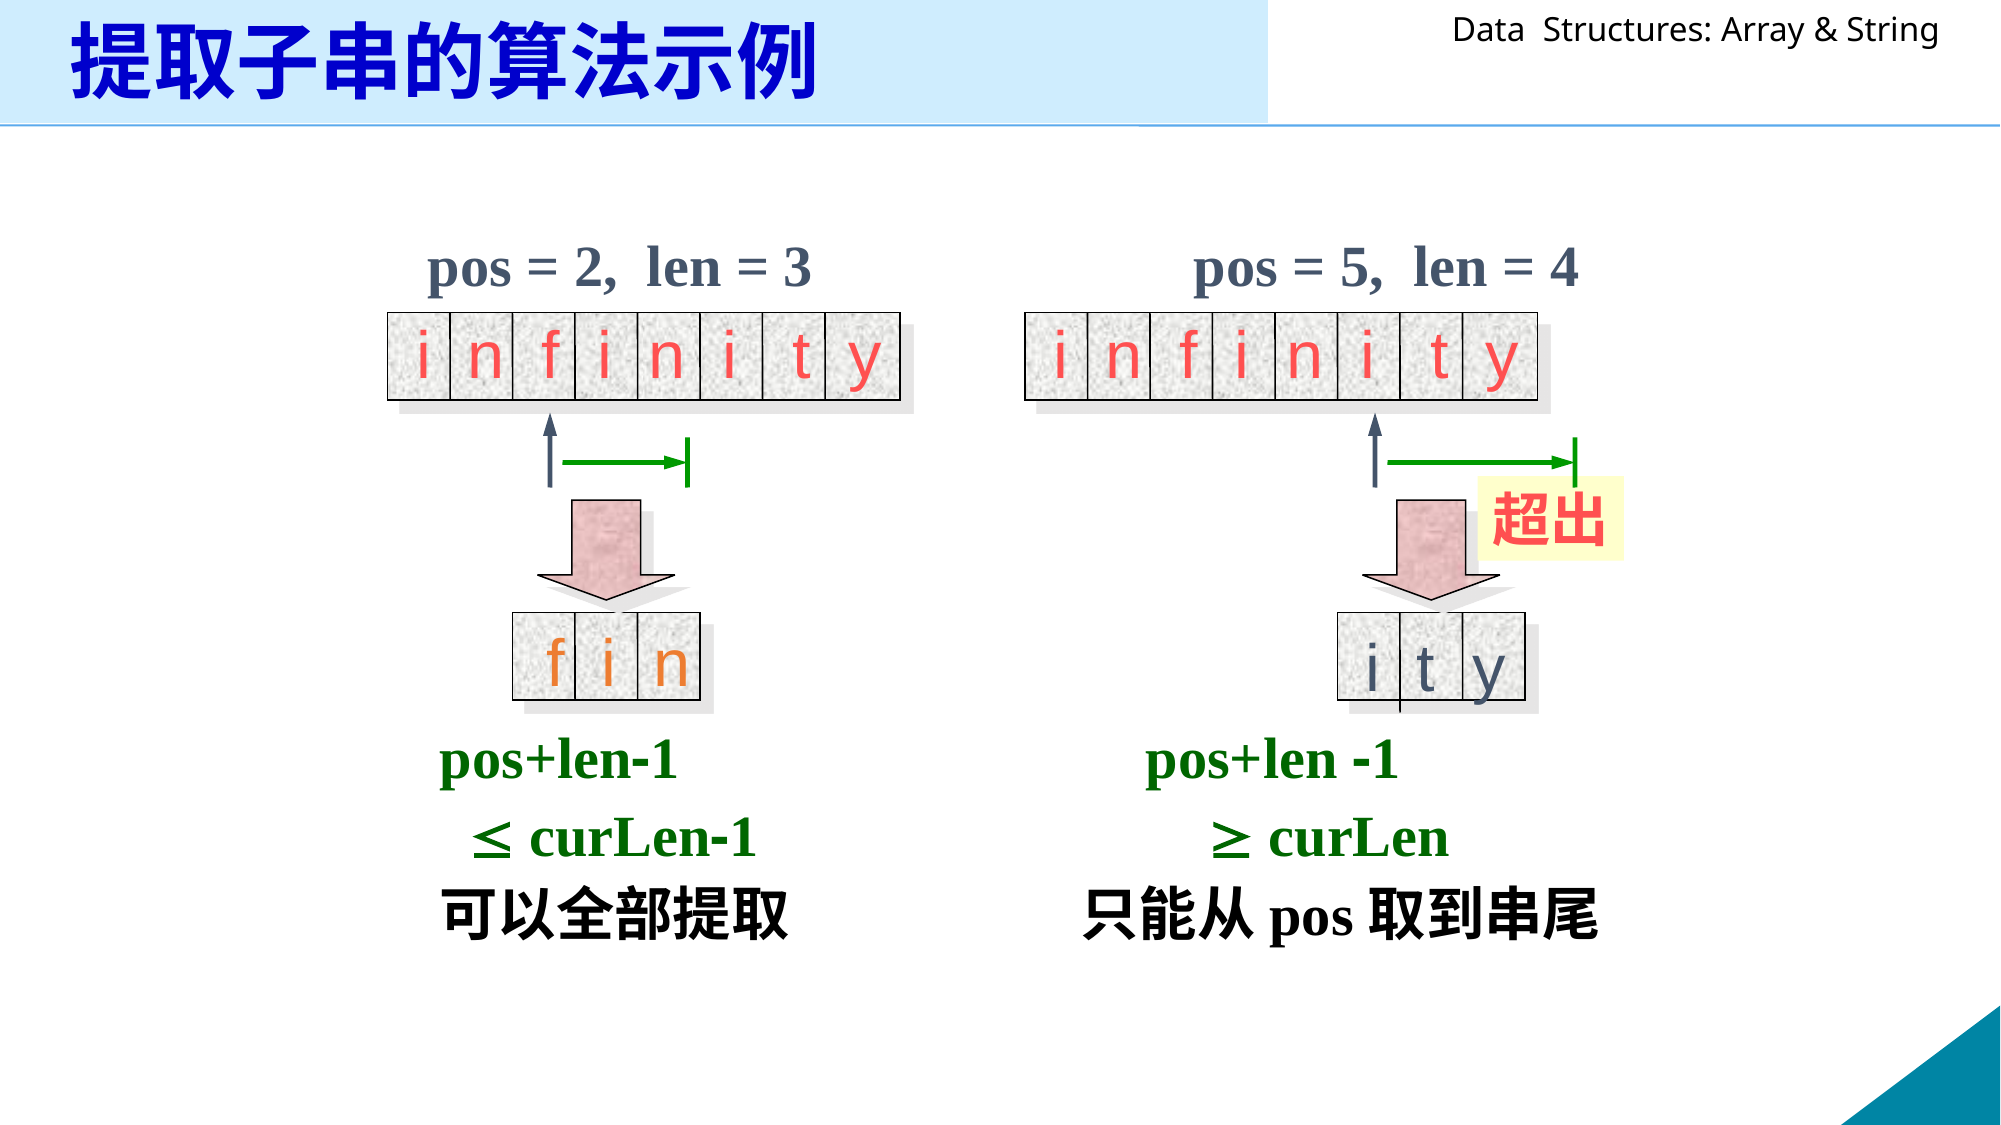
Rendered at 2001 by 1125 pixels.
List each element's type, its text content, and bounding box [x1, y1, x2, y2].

text_box [1368, 412, 1382, 488]
text_box [1024, 312, 1039, 400]
text_box [1362, 500, 1500, 601]
text_box 超出 [1477, 476, 1624, 561]
text_box [1400, 612, 1462, 617]
title 提取子串的算法示例 [55, 9, 931, 122]
text_box [1387, 456, 1575, 469]
text_box pos+len-1 pos+len -1  curLen-1  curLen 可以全部提取 只能从pos取到串尾 [424, 712, 1775, 955]
text_box i n f i n i t y [401, 304, 898, 400]
text_box [1337, 612, 1399, 700]
text_box [1463, 612, 1525, 700]
text_box f i n [531, 612, 706, 708]
text_box pos = 2, len = 3 [412, 220, 829, 306]
text_box [543, 412, 557, 488]
text_box [387, 312, 401, 400]
text_box [562, 456, 687, 469]
text_box i n f i n i t y [1039, 304, 1536, 400]
text_box [537, 500, 675, 601]
text_box [512, 612, 531, 700]
text_box pos = 5, len = 4 [1179, 220, 1595, 306]
text_box i t y [1350, 617, 1522, 713]
